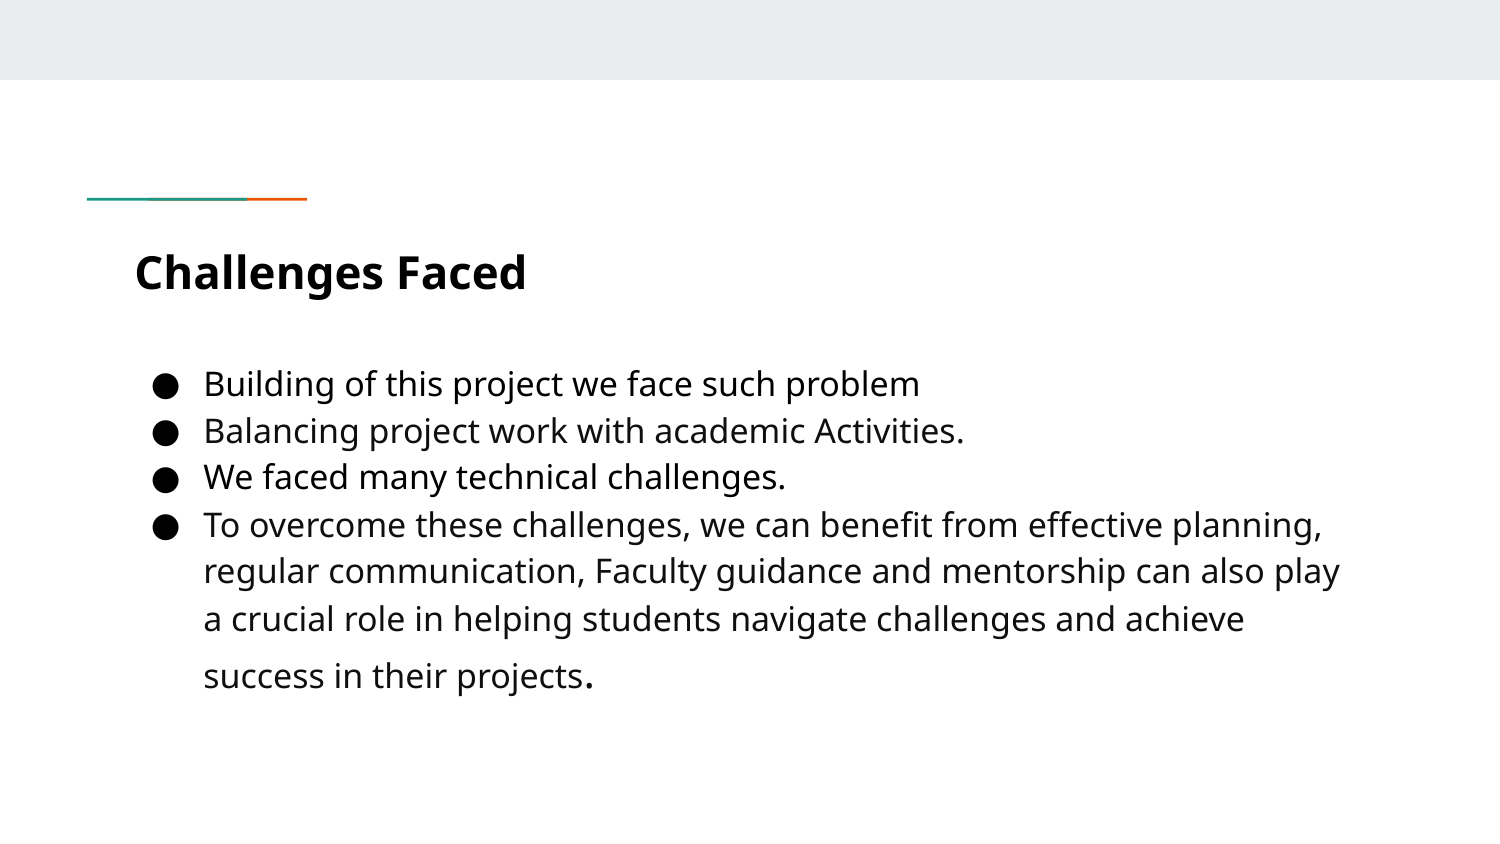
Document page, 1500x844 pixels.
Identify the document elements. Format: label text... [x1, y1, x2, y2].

list Building of this project we face such problem Balancing project work with academic Activities. We faced many technical challenges. To overcome these challenges, we can benefit from effective planning, regular communication, Faculty guidance and mentorship can also play a crucial role in helping students navigate challenges and achieve success in their projects. [119, 341, 1381, 712]
title Challenges Faced [119, 196, 1381, 284]
